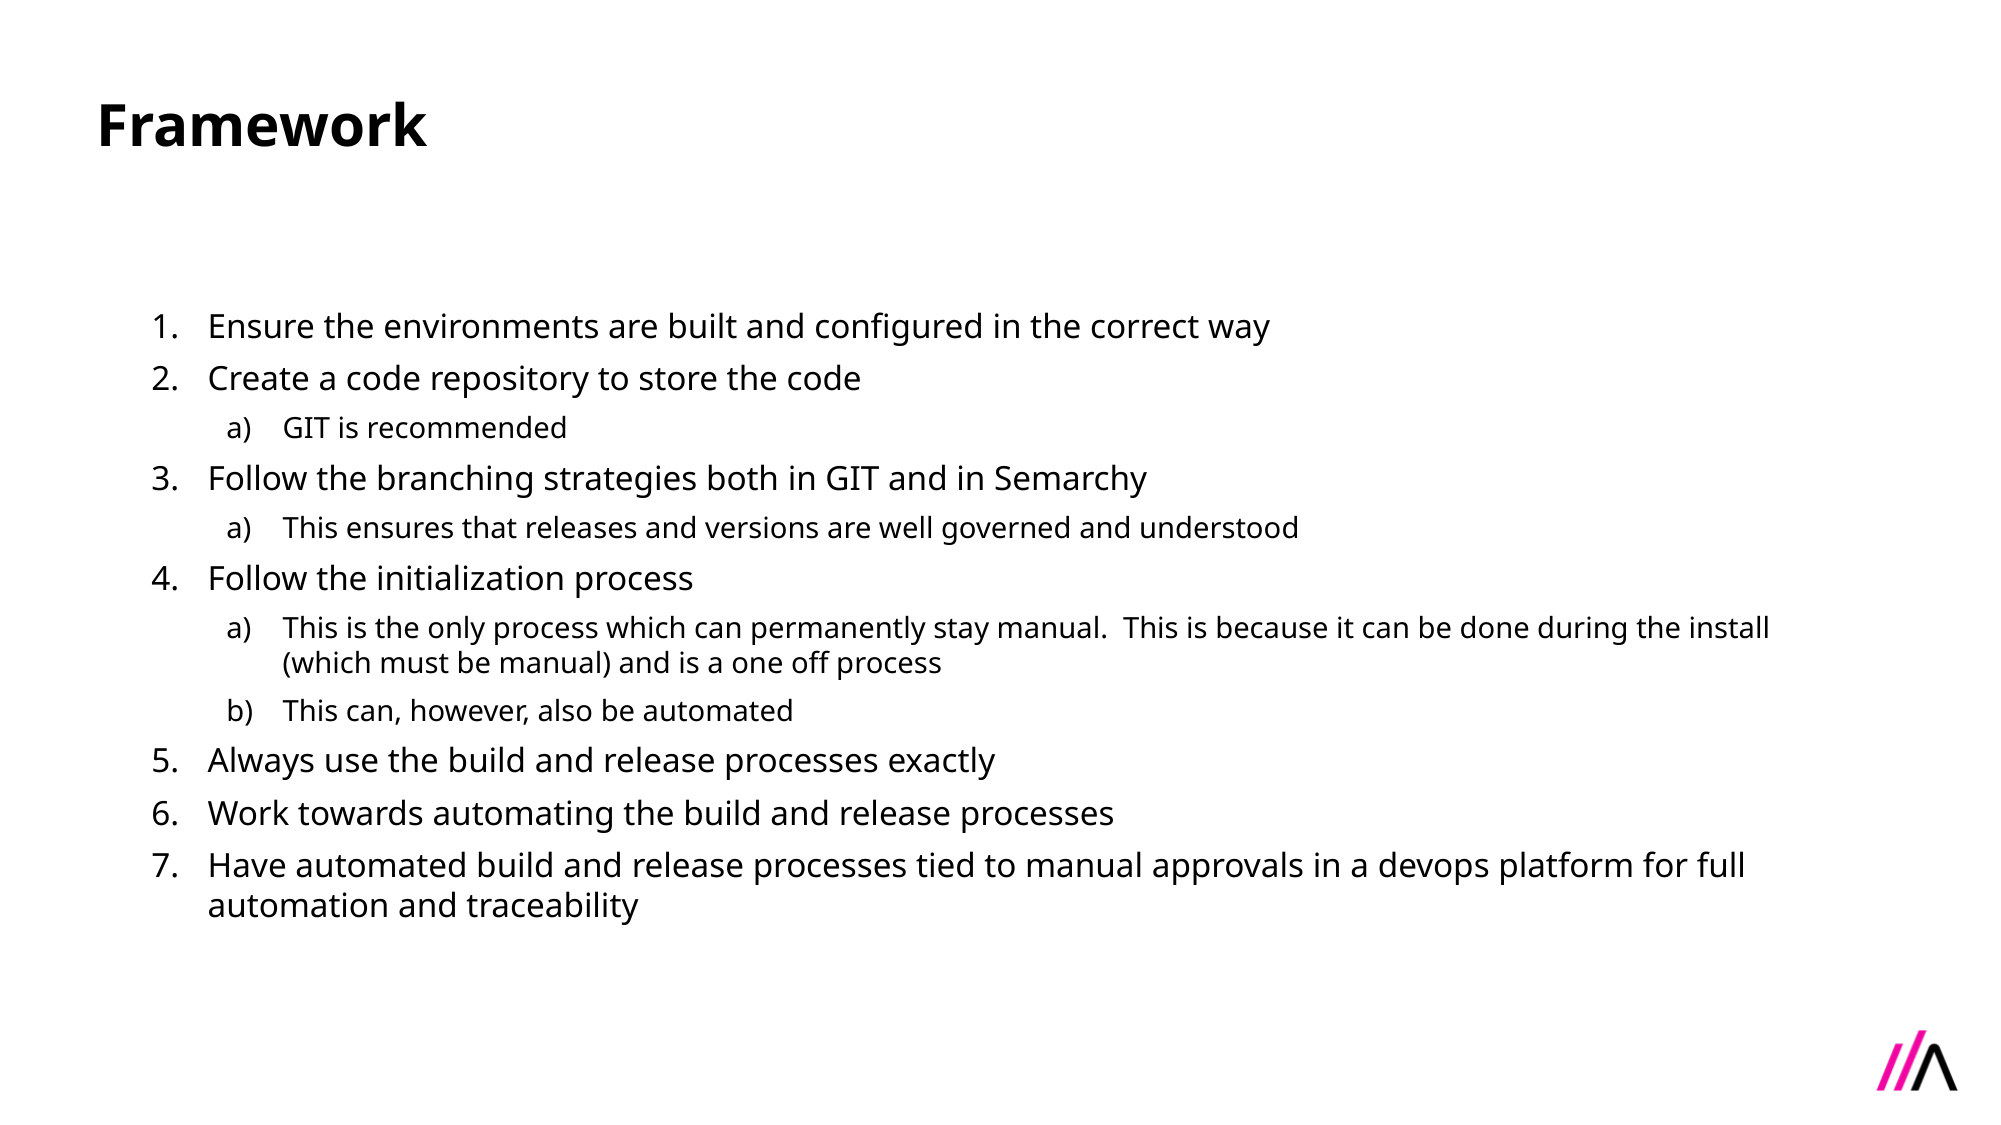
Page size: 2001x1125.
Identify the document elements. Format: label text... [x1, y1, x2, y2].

list Framework [81, 80, 1671, 165]
picture [1876, 1030, 1958, 1091]
list Ensure the environments are built and configured in the correct way Create a code repository to store the code GIT is recommended Follow the branching strategies both in GIT and in Semarchy This ensures that releases and versions are well governed and understood Follow the initialization process This is the only process which can permanently stay manual. This is because it can be done during the install (which must be manual) and is a one off process This can, however, also be automated Always use the build and release processes exactly Work towards automating the build and release processes Have automated build and release processes tied to manual approvals in a devops platform for full automation and traceability [136, 297, 1866, 1000]
